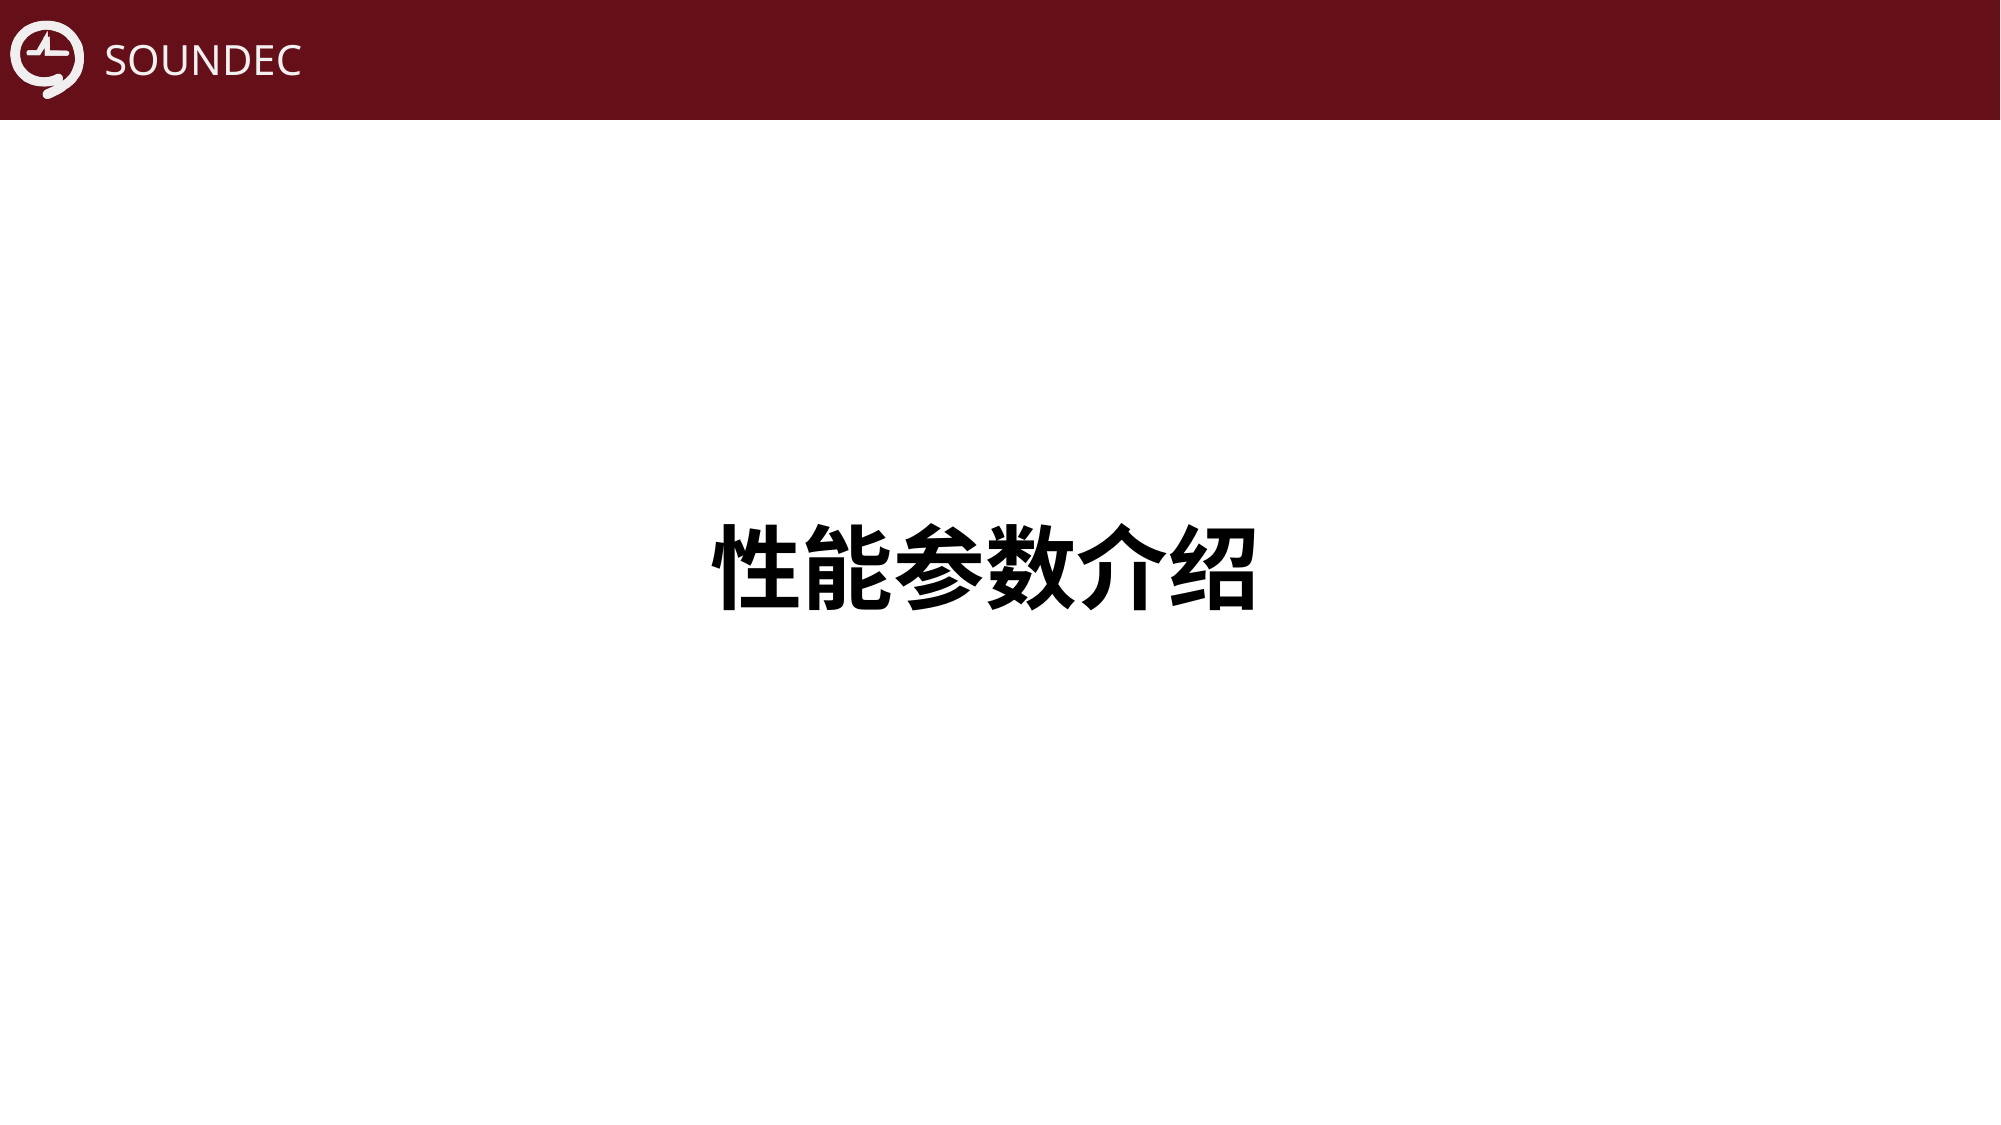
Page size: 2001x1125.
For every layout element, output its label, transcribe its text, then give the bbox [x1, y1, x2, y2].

title 性能参数介绍 [235, 376, 1736, 769]
picture [4, 17, 90, 101]
